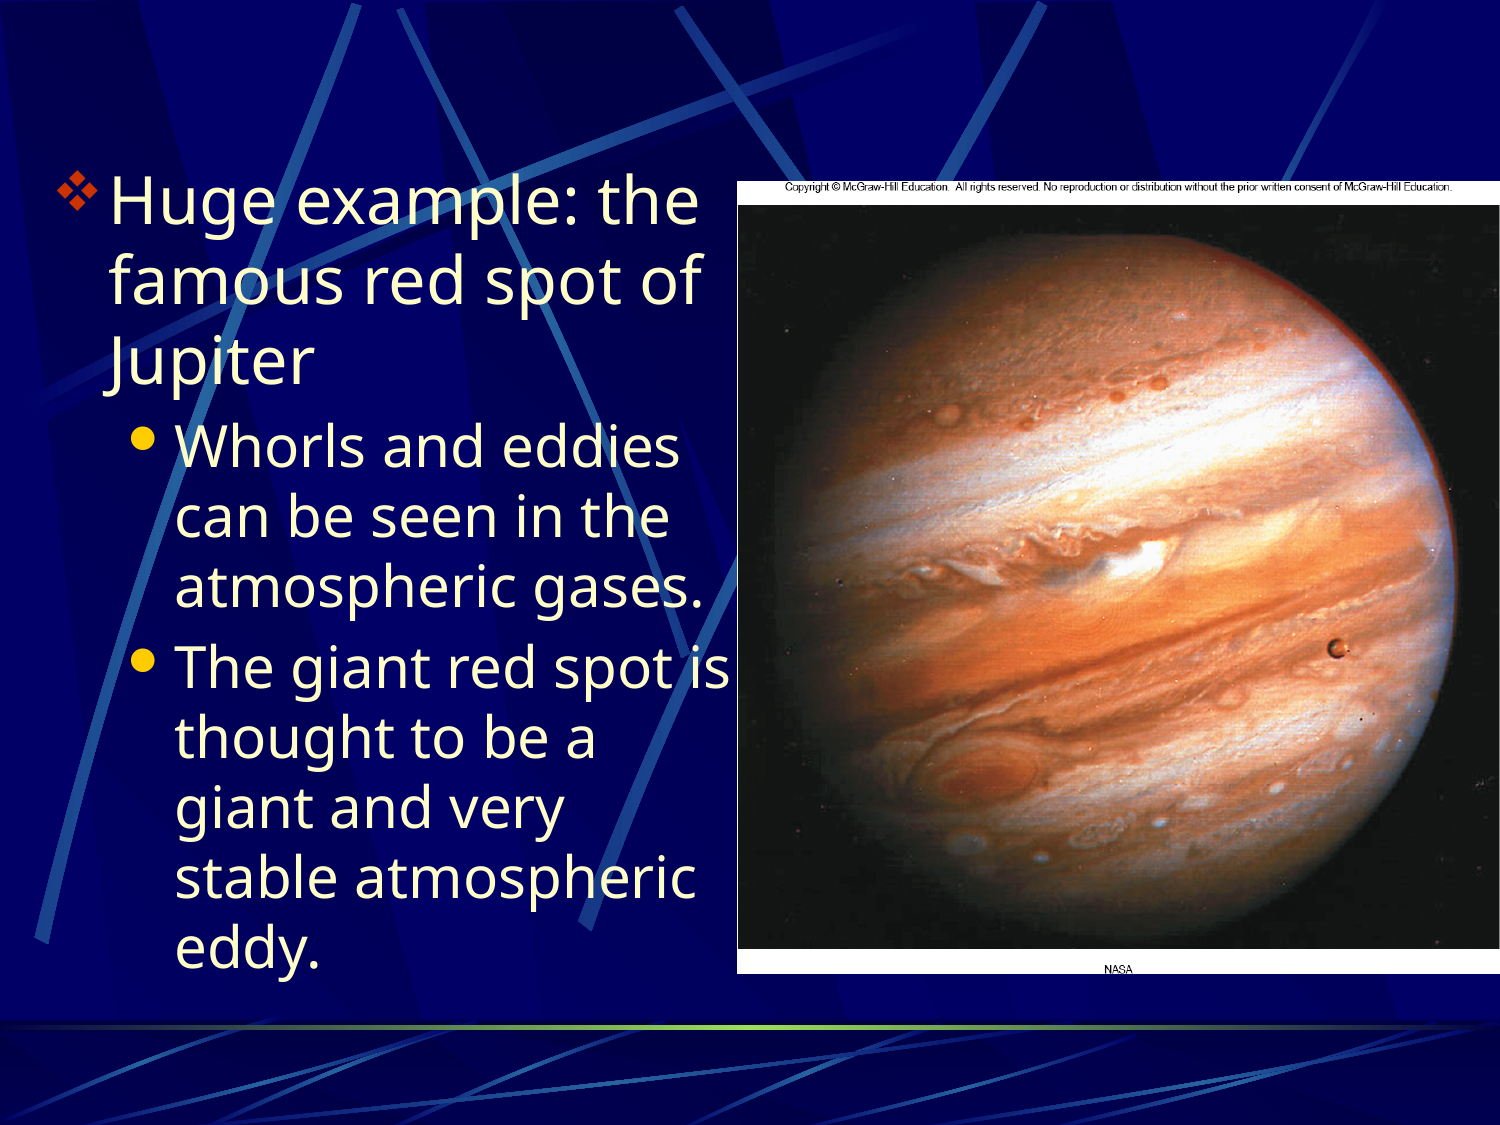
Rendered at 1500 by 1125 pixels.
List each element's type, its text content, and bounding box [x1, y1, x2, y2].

list Huge example: the famous red spot of Jupiter Whorls and eddies can be seen in the atmospheric gases. The giant red spot is thought to be a giant and very stable atmospheric eddy. [37, 149, 750, 1013]
picture [736, 181, 1500, 974]
